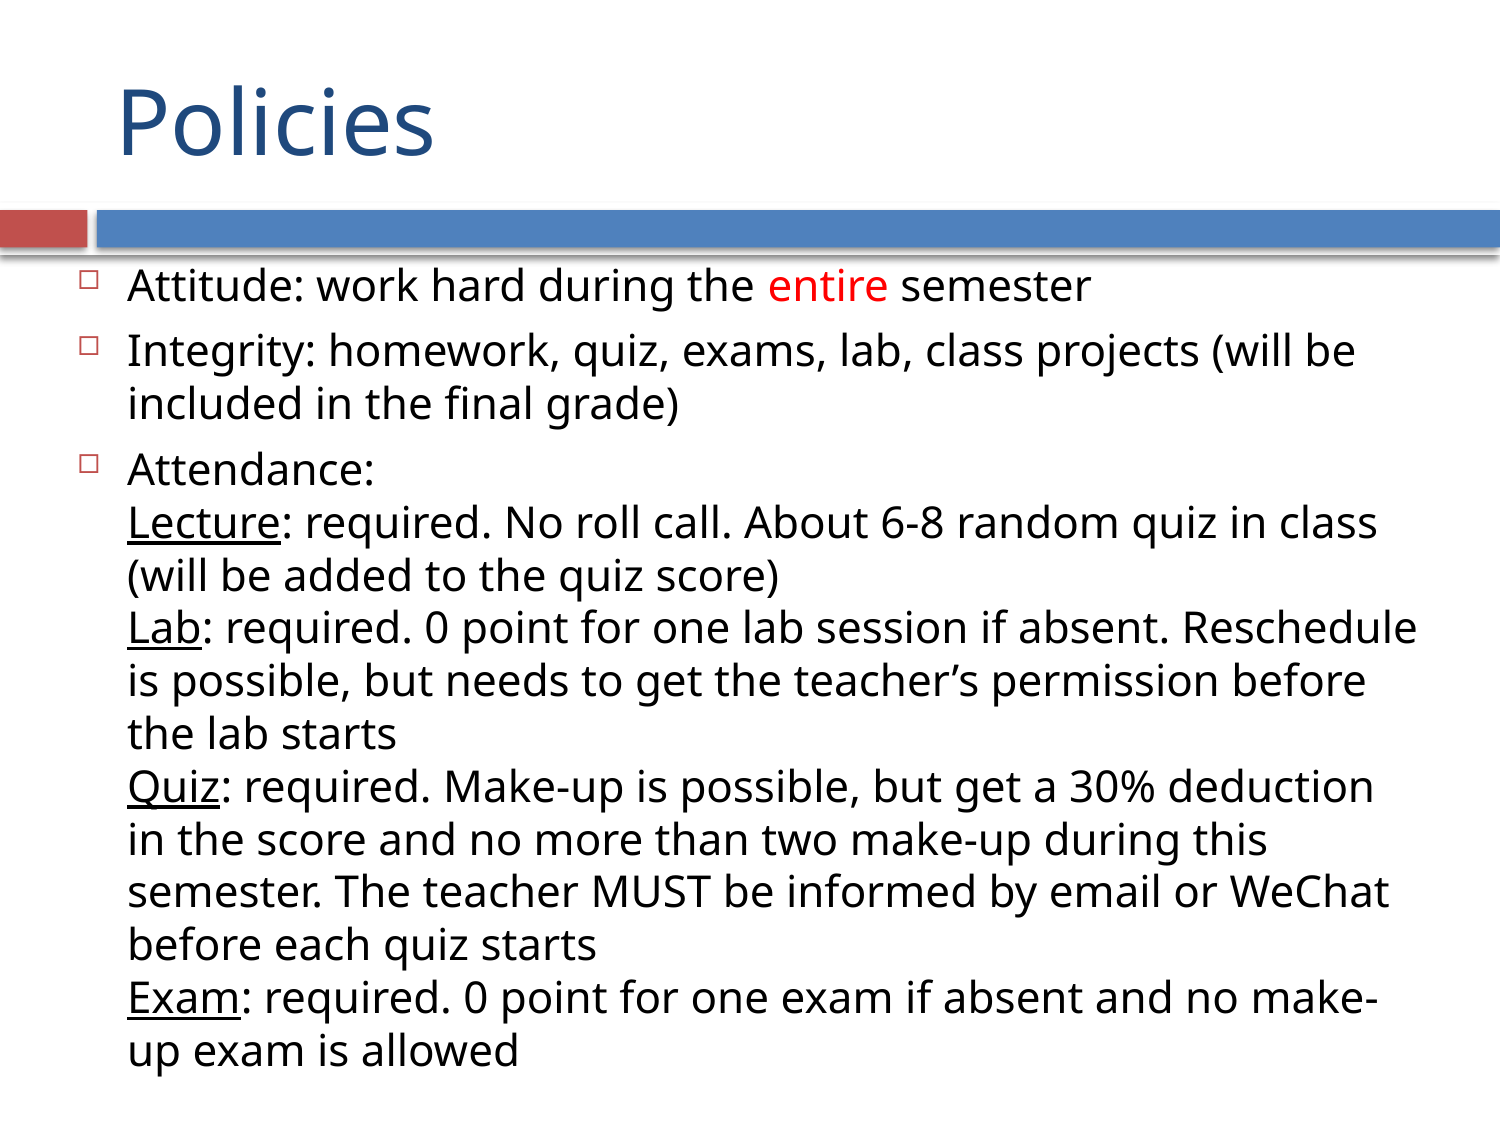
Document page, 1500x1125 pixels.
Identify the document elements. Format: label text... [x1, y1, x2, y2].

title Policies [100, 37, 1438, 200]
list Attitude: work hard during the entire semester Integrity: homework, quiz, exams, lab, class projects (will be included in the final grade) Attendance: Lecture: required. No roll call. About 6-8 random quiz in class (will be added to the quiz score) Lab: required. 0 point for one lab session if absent. Reschedule is possible, but needs to get the teacher’s permission before the lab starts Quiz: required. Make-up is possible, but get a 30% deduction in the score and no more than two make-up during this semester. The teacher MUST be informed by email or WeChat before each quiz starts Exam: required. 0 point for one exam if absent and no make-up exam is allowed [62, 249, 1438, 1088]
